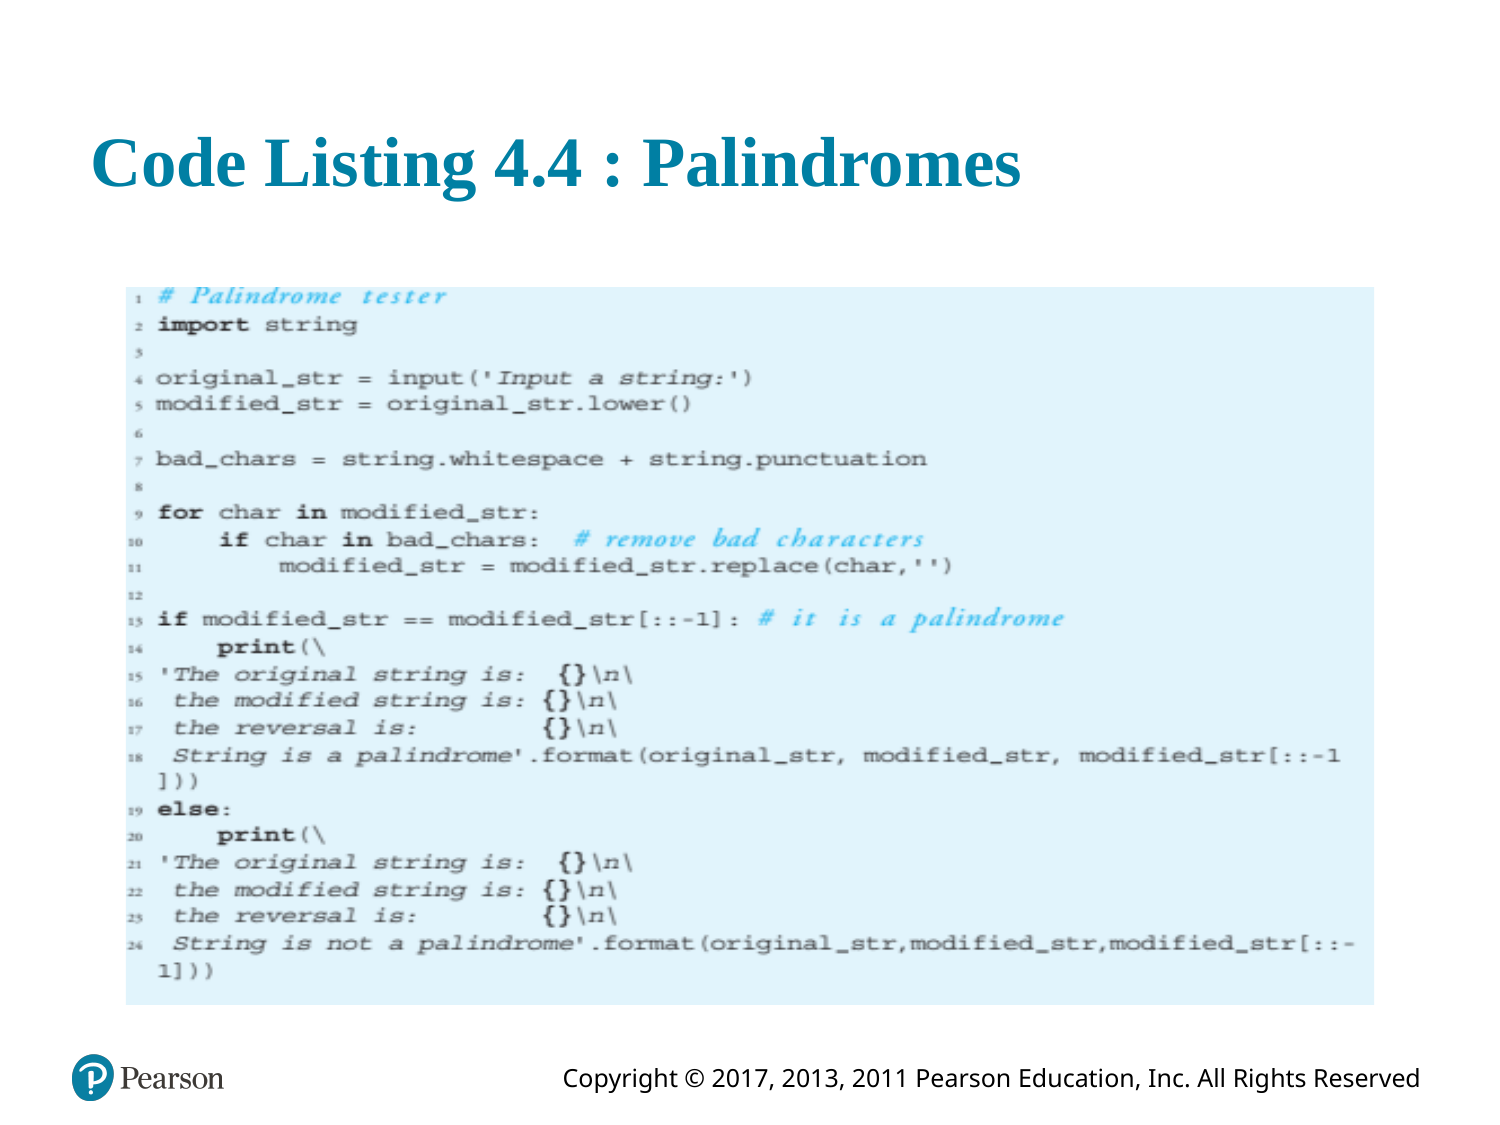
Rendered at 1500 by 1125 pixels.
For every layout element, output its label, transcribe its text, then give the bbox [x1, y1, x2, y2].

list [125, 287, 1375, 1006]
picture [72, 1087, 83, 1101]
picture [72, 1054, 88, 1070]
title Code Listing 4.4 : Palindromes [75, 35, 1425, 216]
picture [80, 1063, 106, 1088]
picture [98, 1054, 224, 1101]
